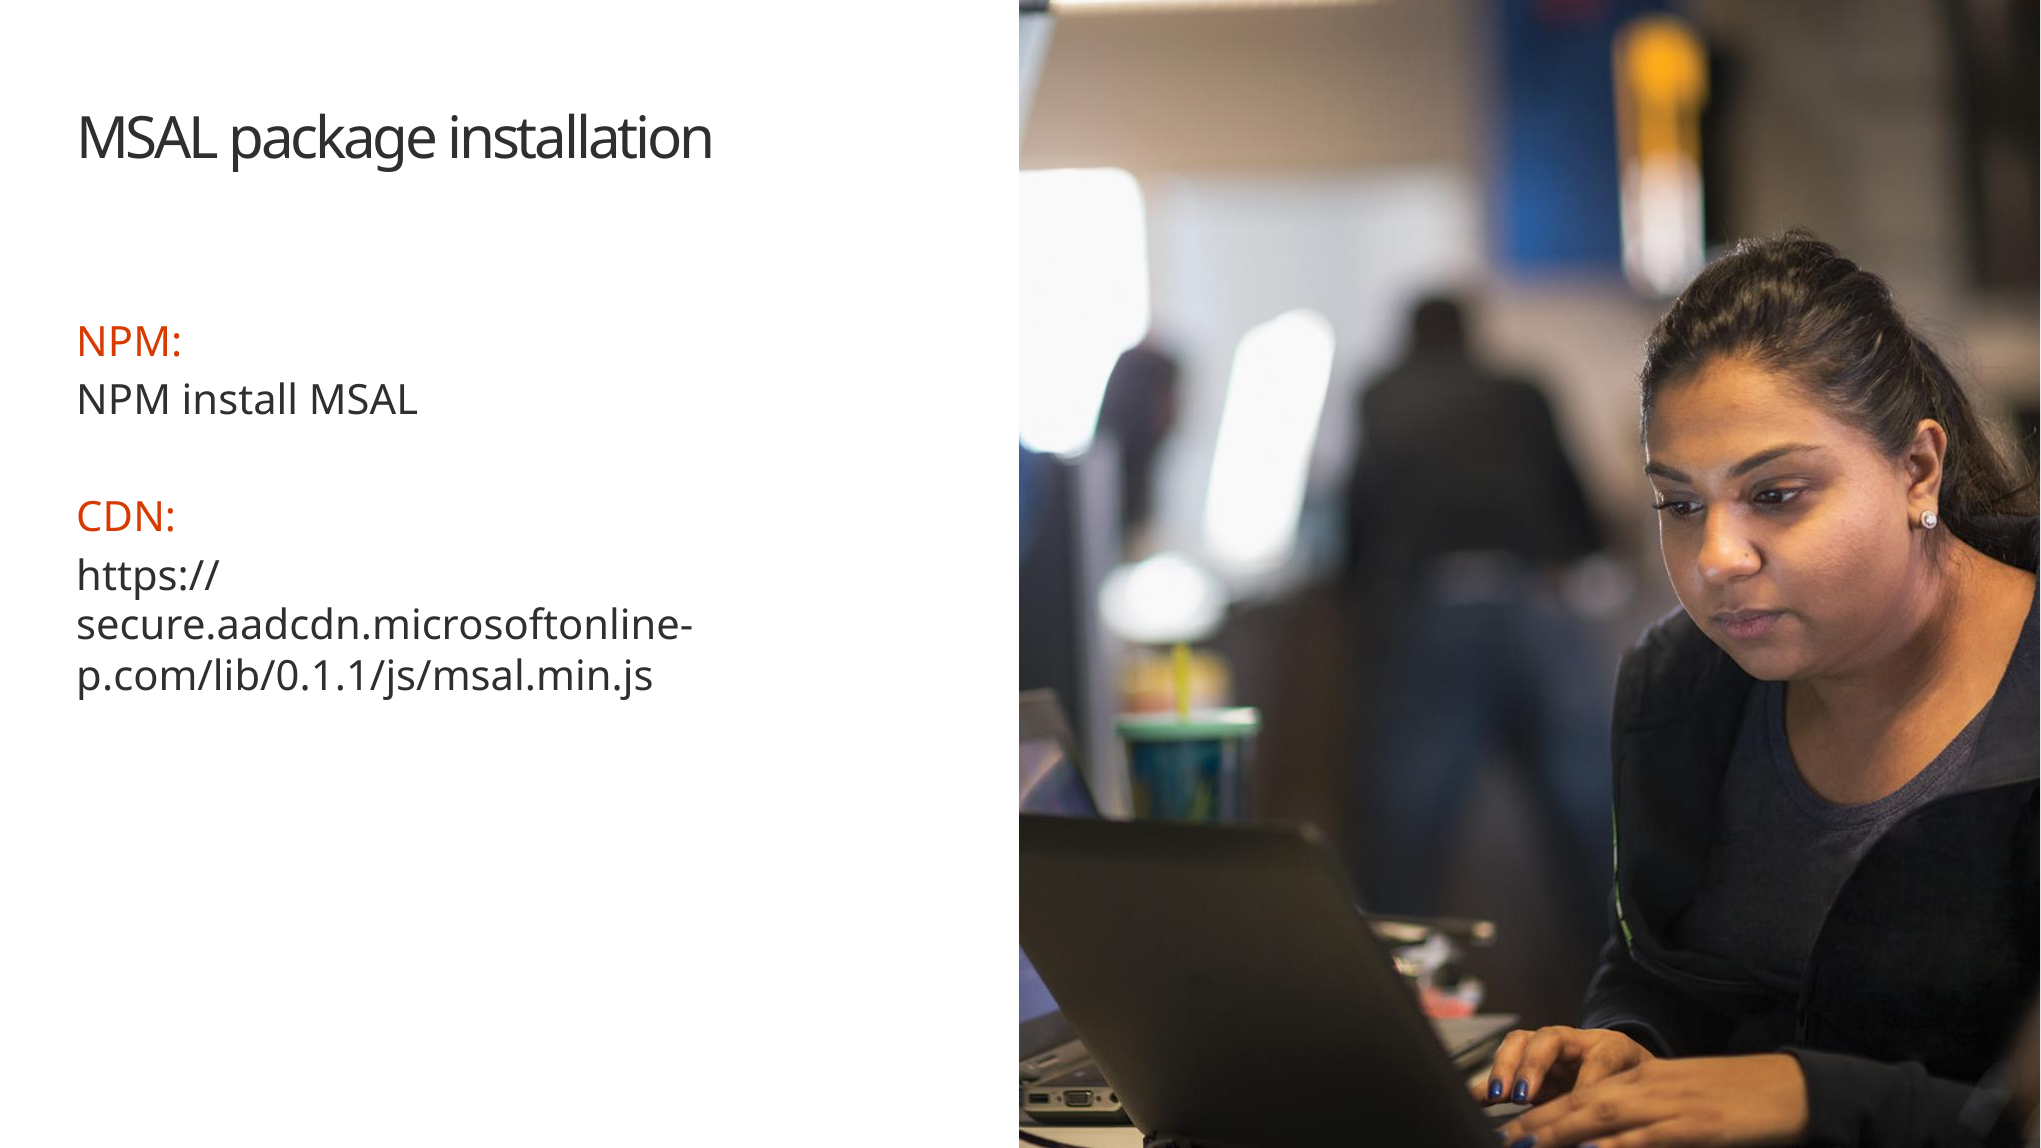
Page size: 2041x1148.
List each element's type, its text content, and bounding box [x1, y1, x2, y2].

list NPM: NPM install MSAL CDN: https://secure.aadcdn.microsoftonline-p.com/lib/0.1.1/js/msal.min.js [76, 314, 822, 719]
picture [1019, 0, 2041, 1148]
title MSAL package installation [76, 103, 1019, 172]
